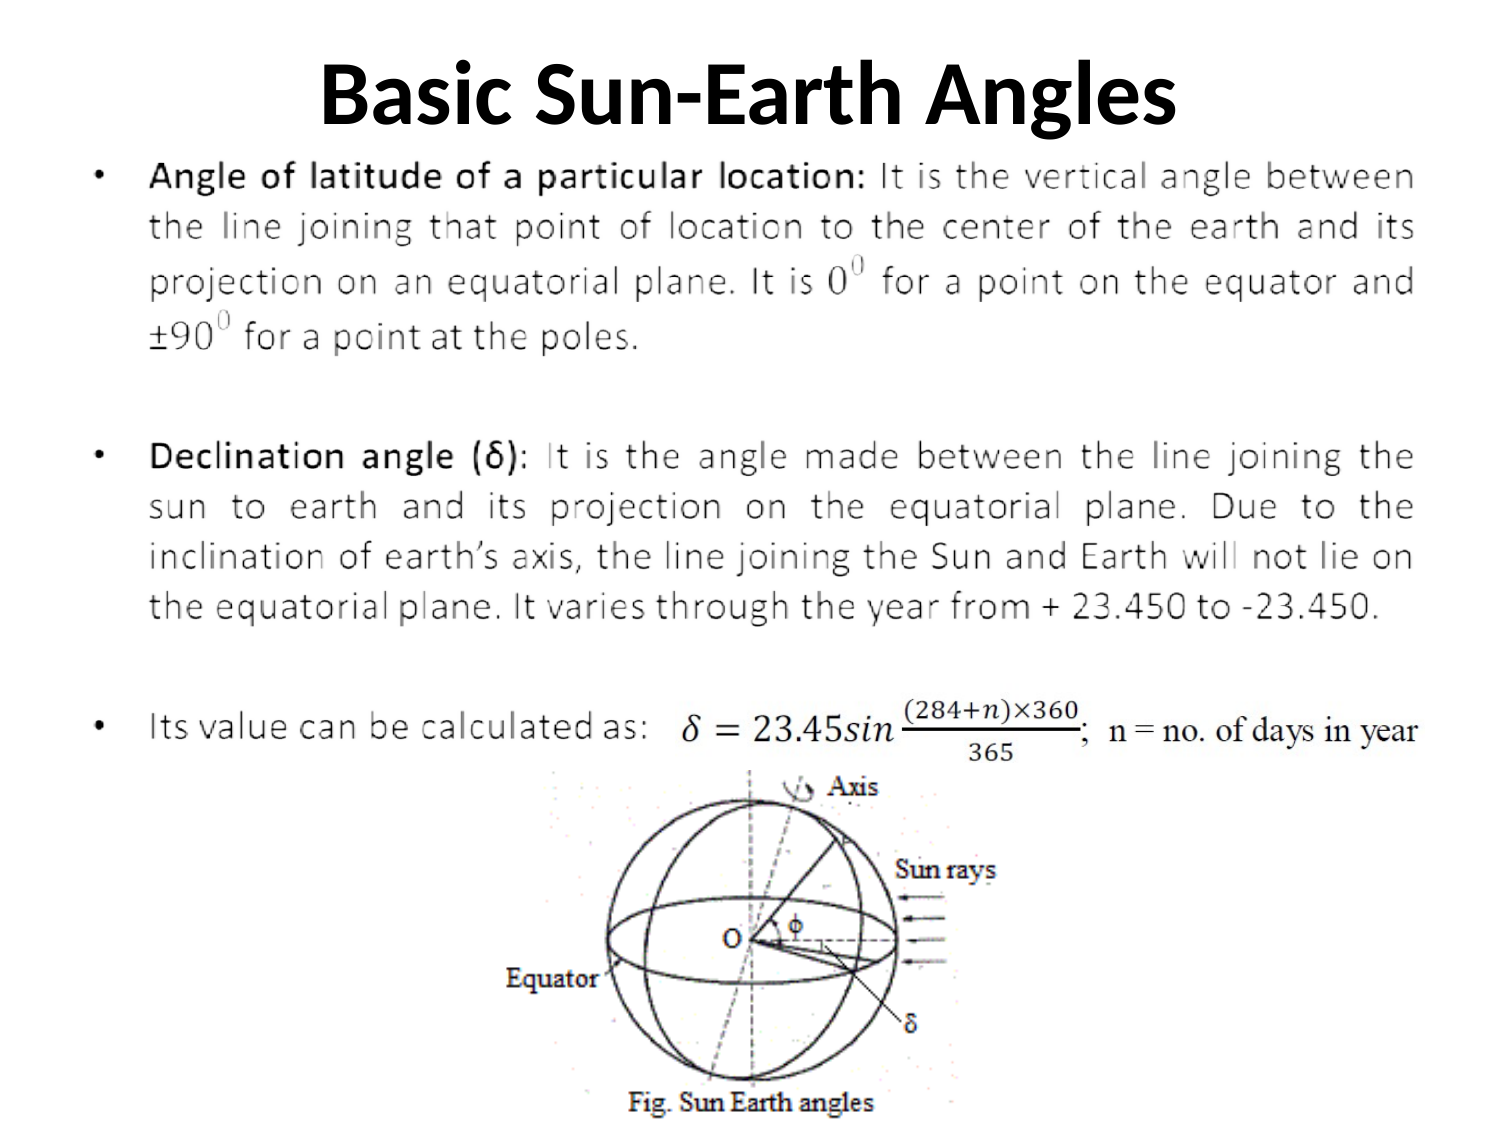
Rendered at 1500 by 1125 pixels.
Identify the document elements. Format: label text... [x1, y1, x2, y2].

title Basic Sun-Earth Angles [317, 30, 1183, 143]
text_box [74, 144, 1426, 1125]
